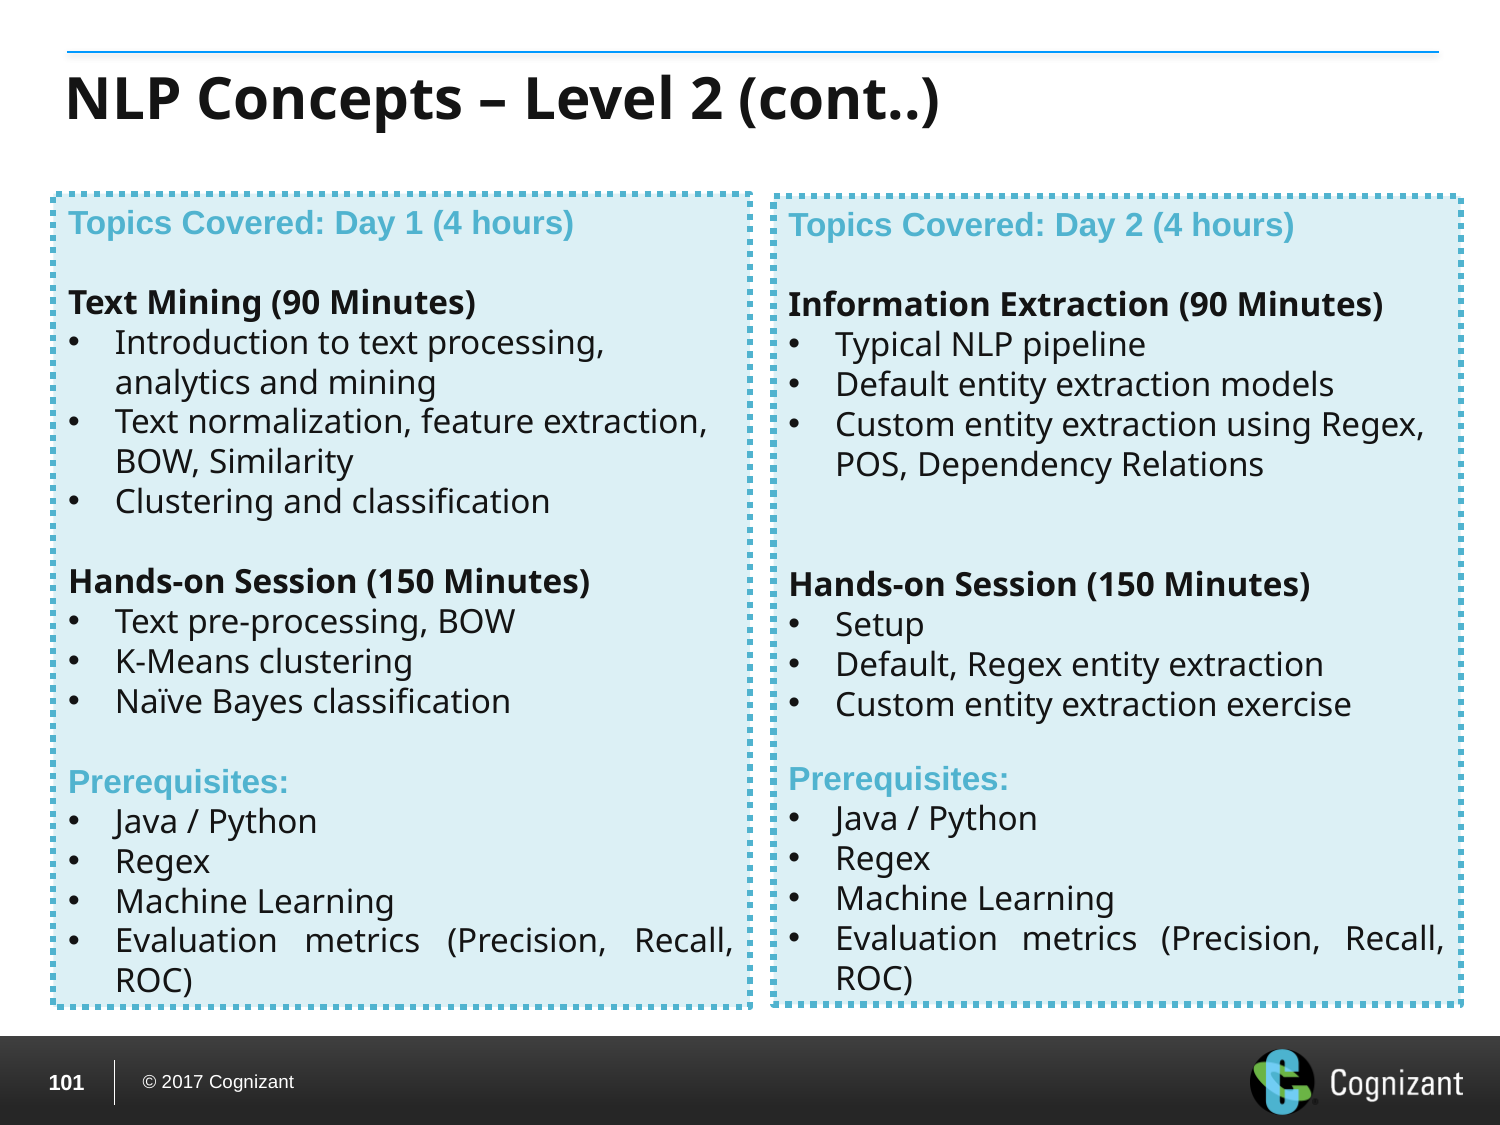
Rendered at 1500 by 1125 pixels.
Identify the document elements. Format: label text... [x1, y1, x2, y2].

title NLP Concepts – Level 2 (cont..) [49, 54, 1438, 154]
slide_number 100 [27, 1045, 100, 1118]
text_box Topics Covered: Day 2 (4 hours) Information Extraction (90 Minutes) Typical NLP pipeline Default entity extraction models Custom entity extraction using Regex, POS, Dependency Relations Hands-on Session (150 Minutes) Setup Default, Regex entity extraction Custom entity extraction exercise Prerequisites: Java / Python Regex Machine Learning Evaluation metrics (Precision, Recall, ROC) [773, 196, 1461, 1005]
picture [1250, 1049, 1463, 1115]
text_box Topics Covered: Day 1 (4 hours) Text Mining (90 Minutes) Introduction to text processing, analytics and mining Text normalization, feature extraction, BOW, Similarity Clustering and classification Hands-on Session (150 Minutes) Text pre-processing, BOW K-Means clustering Naïve Bayes classification Prerequisites: Java / Python Regex Machine Learning Evaluation metrics (Precision, Recall, ROC) [53, 193, 750, 1007]
